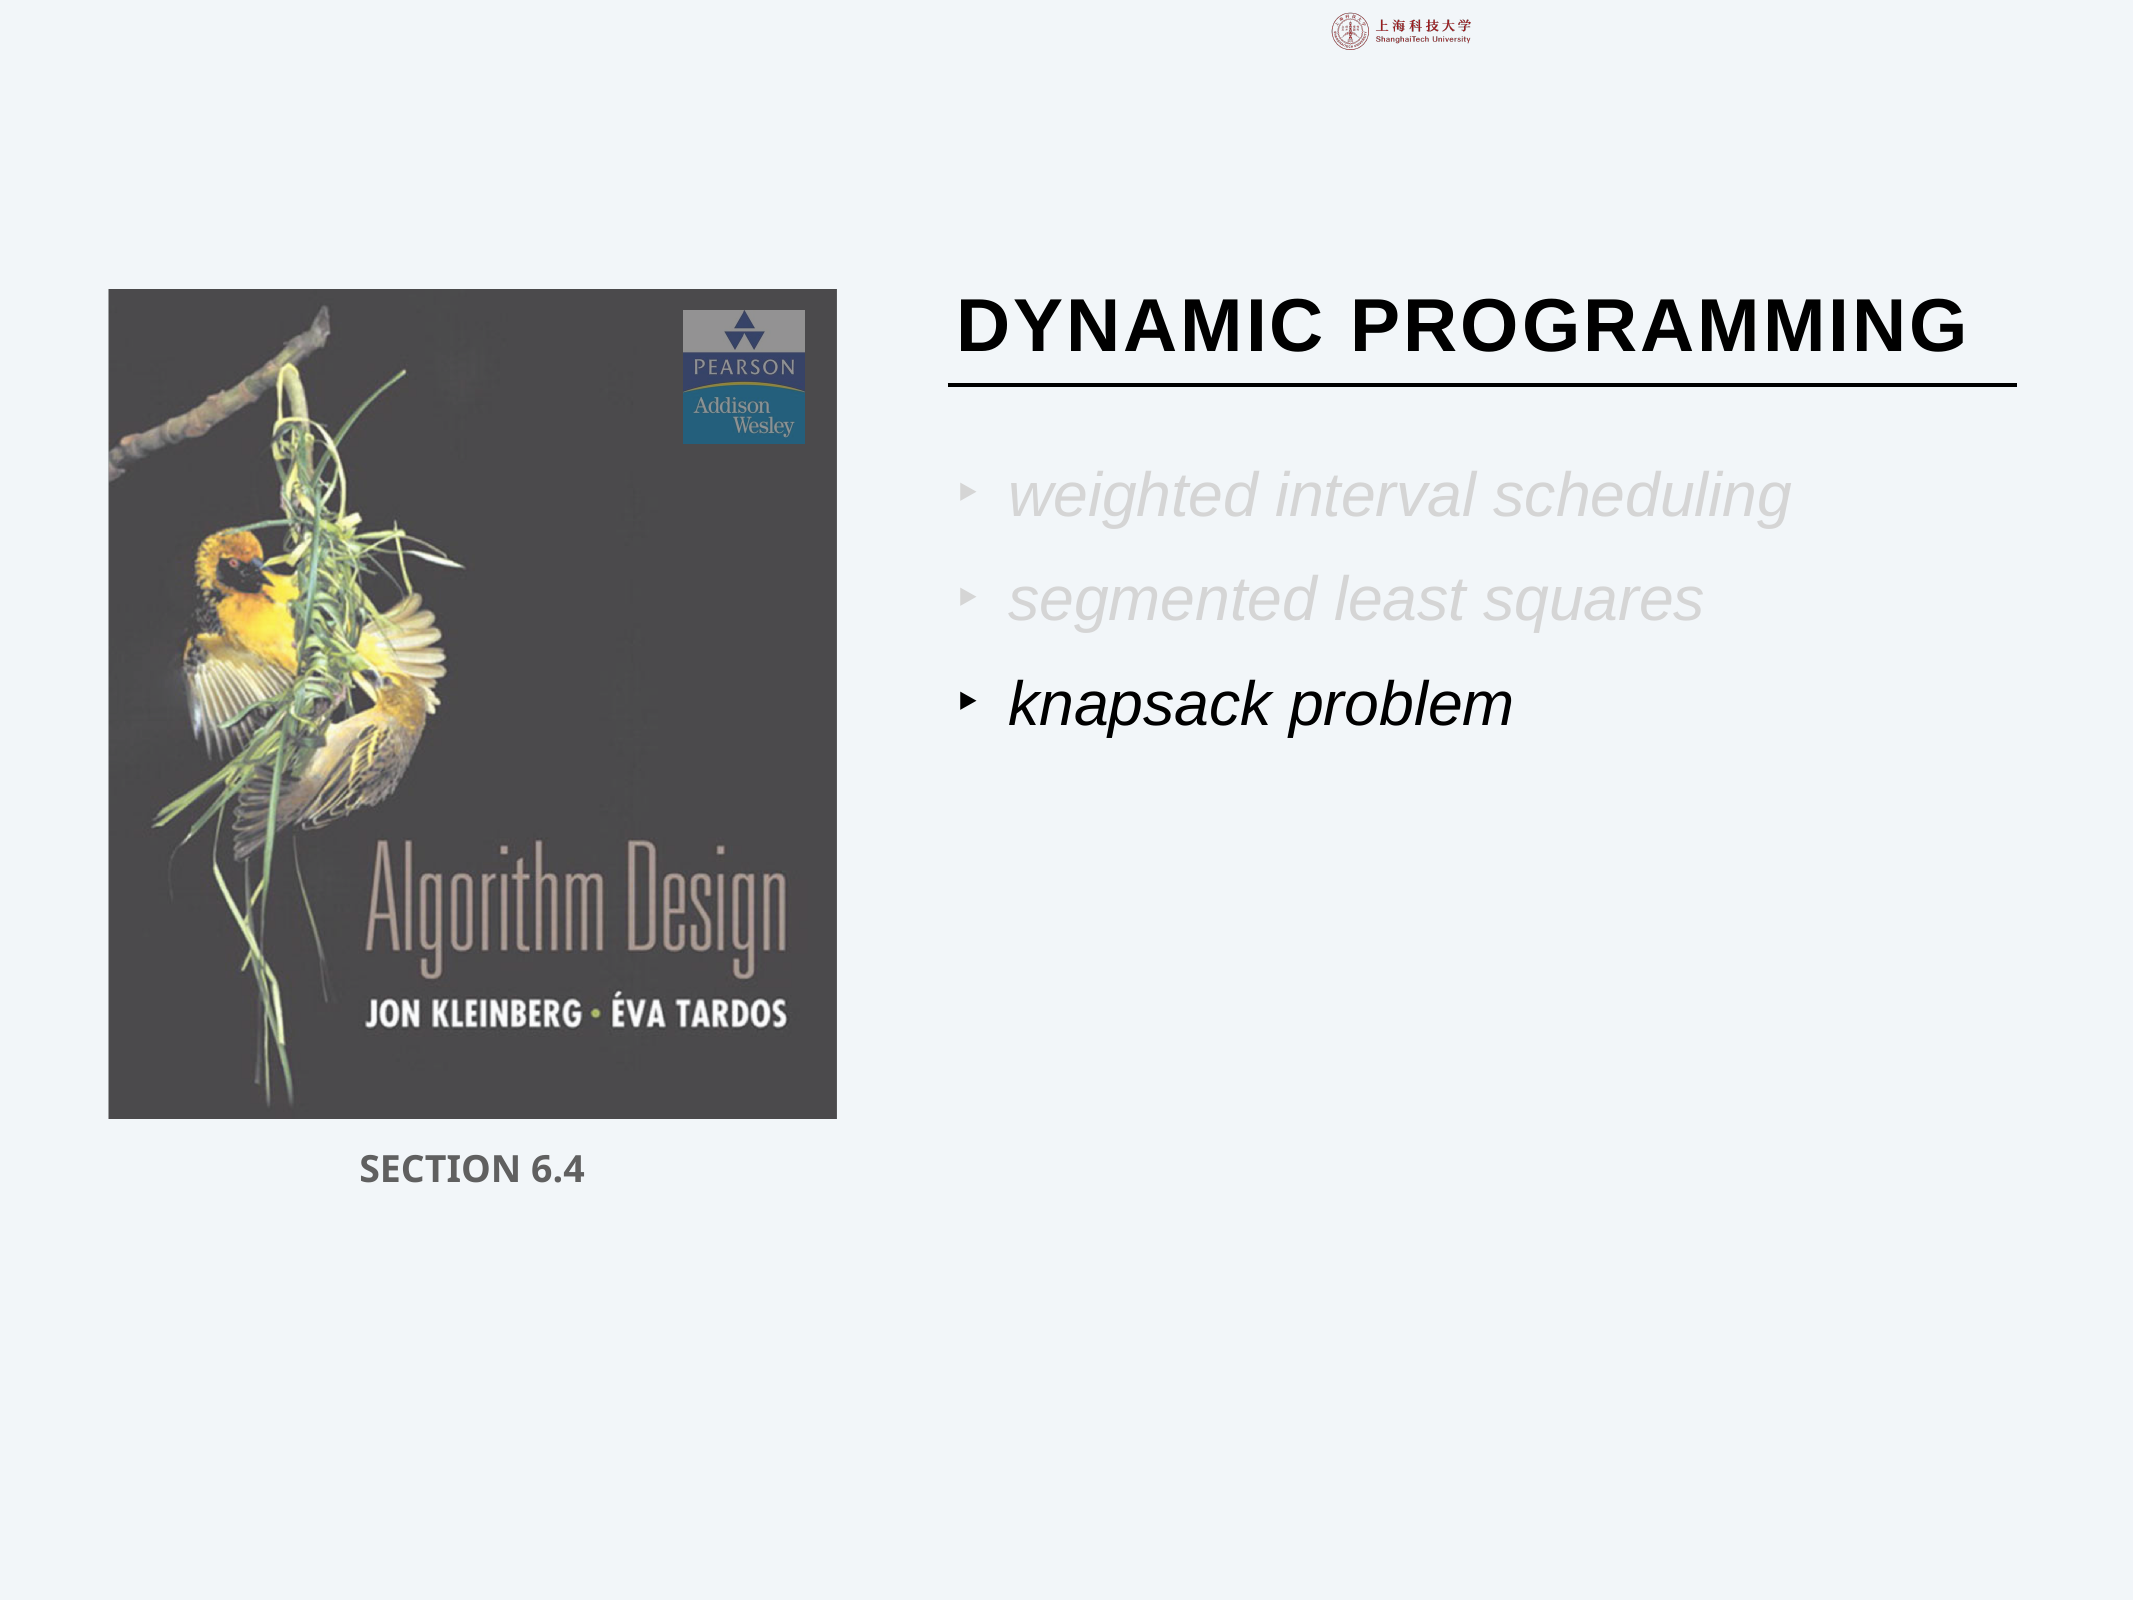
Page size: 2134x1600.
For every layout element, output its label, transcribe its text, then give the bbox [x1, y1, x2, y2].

list Section 6.4 [107, 1129, 838, 1192]
list weighted interval scheduling segmented least squares knapsack problem [947, 416, 2084, 1355]
picture [107, 289, 837, 1120]
title Dynamic Programming [947, 268, 2082, 384]
picture [1327, 0, 1478, 109]
